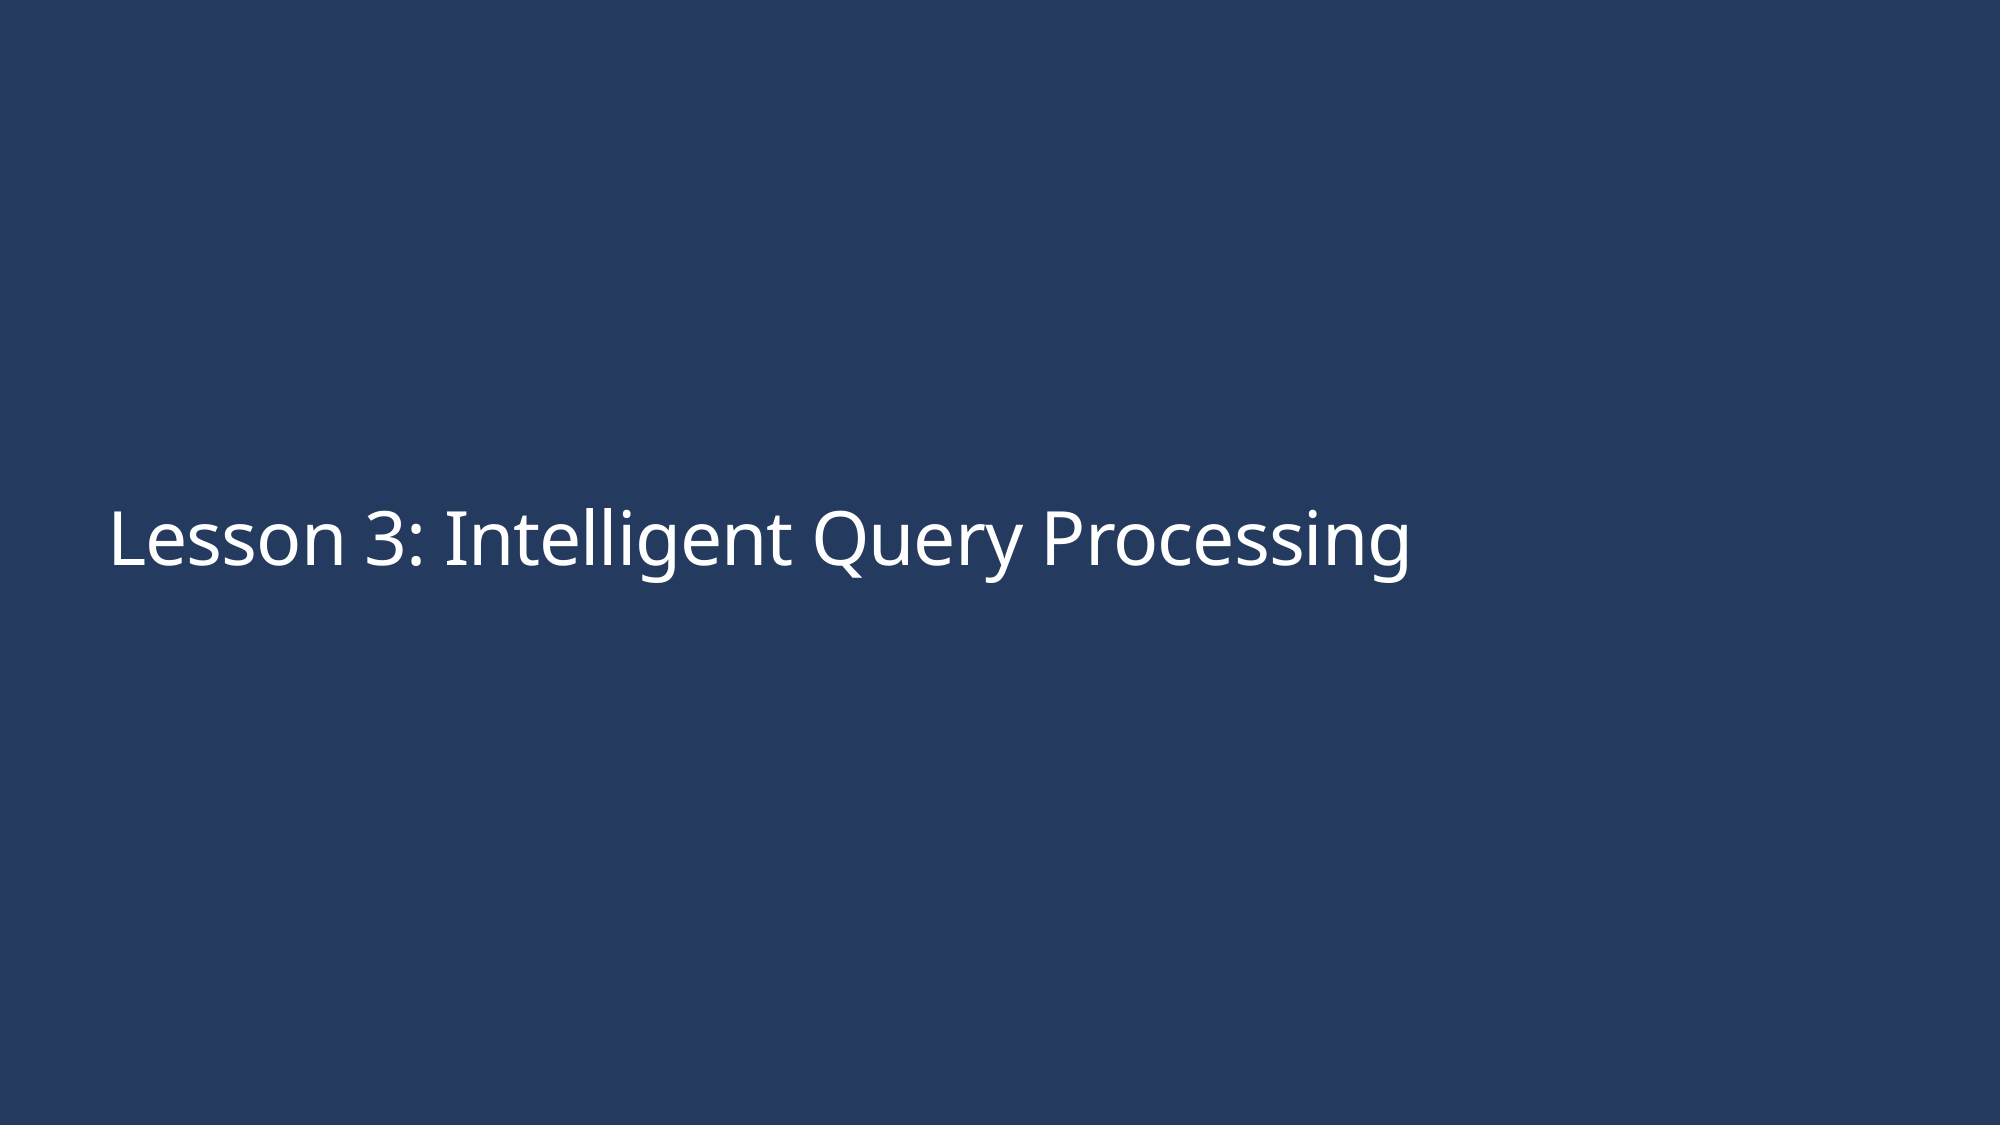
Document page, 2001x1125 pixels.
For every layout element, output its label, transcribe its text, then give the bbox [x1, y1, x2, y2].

title Lesson 3: Intelligent Query Processing [107, 488, 1475, 588]
